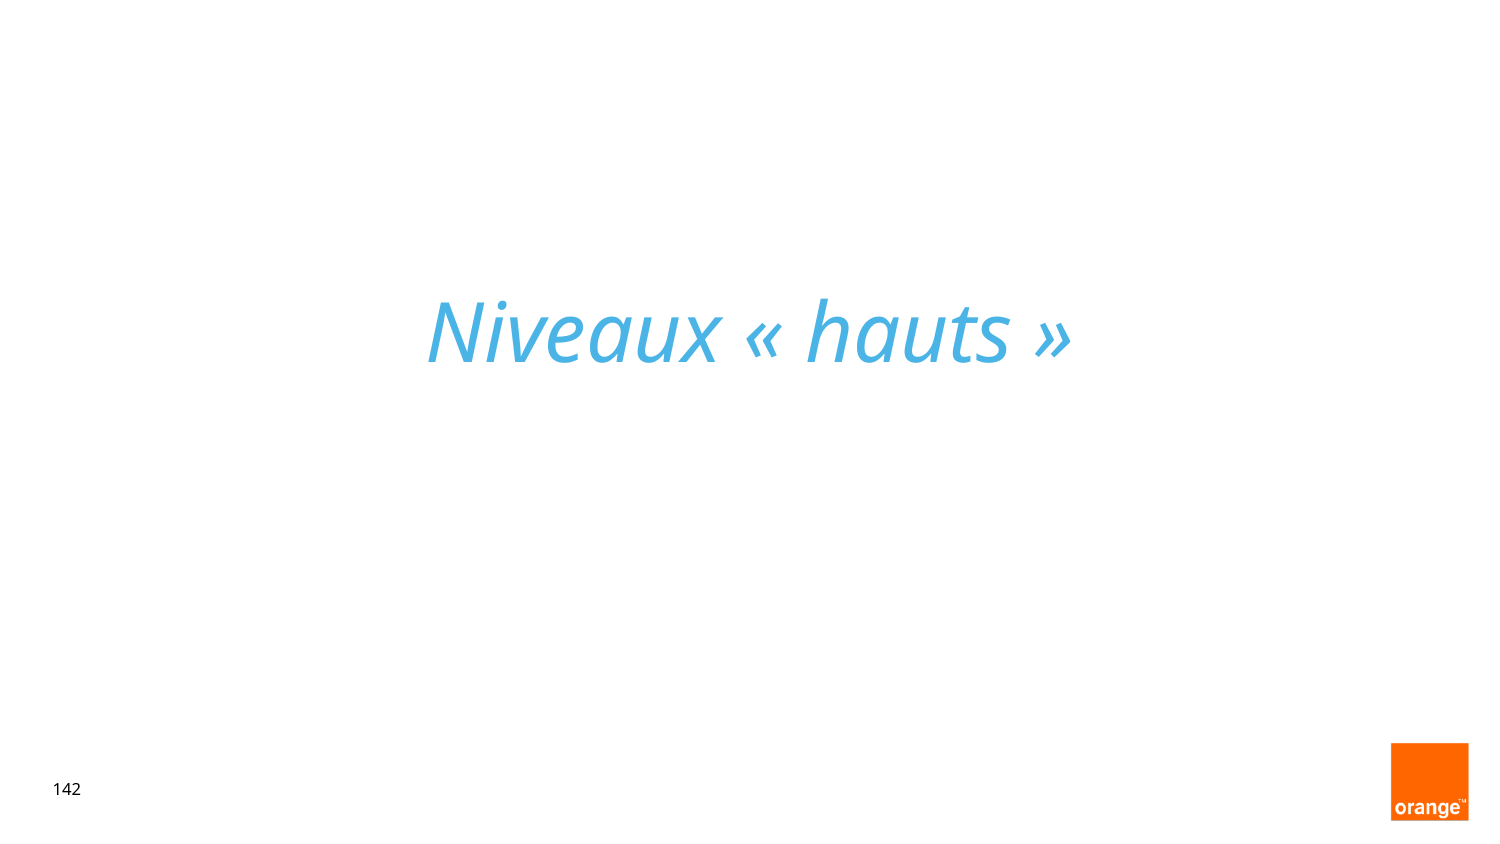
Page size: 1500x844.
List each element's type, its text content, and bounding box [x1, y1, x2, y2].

text_box Niveaux « hauts » [171, 271, 1329, 591]
picture [1388, 740, 1471, 824]
text_box [224, 293, 1276, 551]
